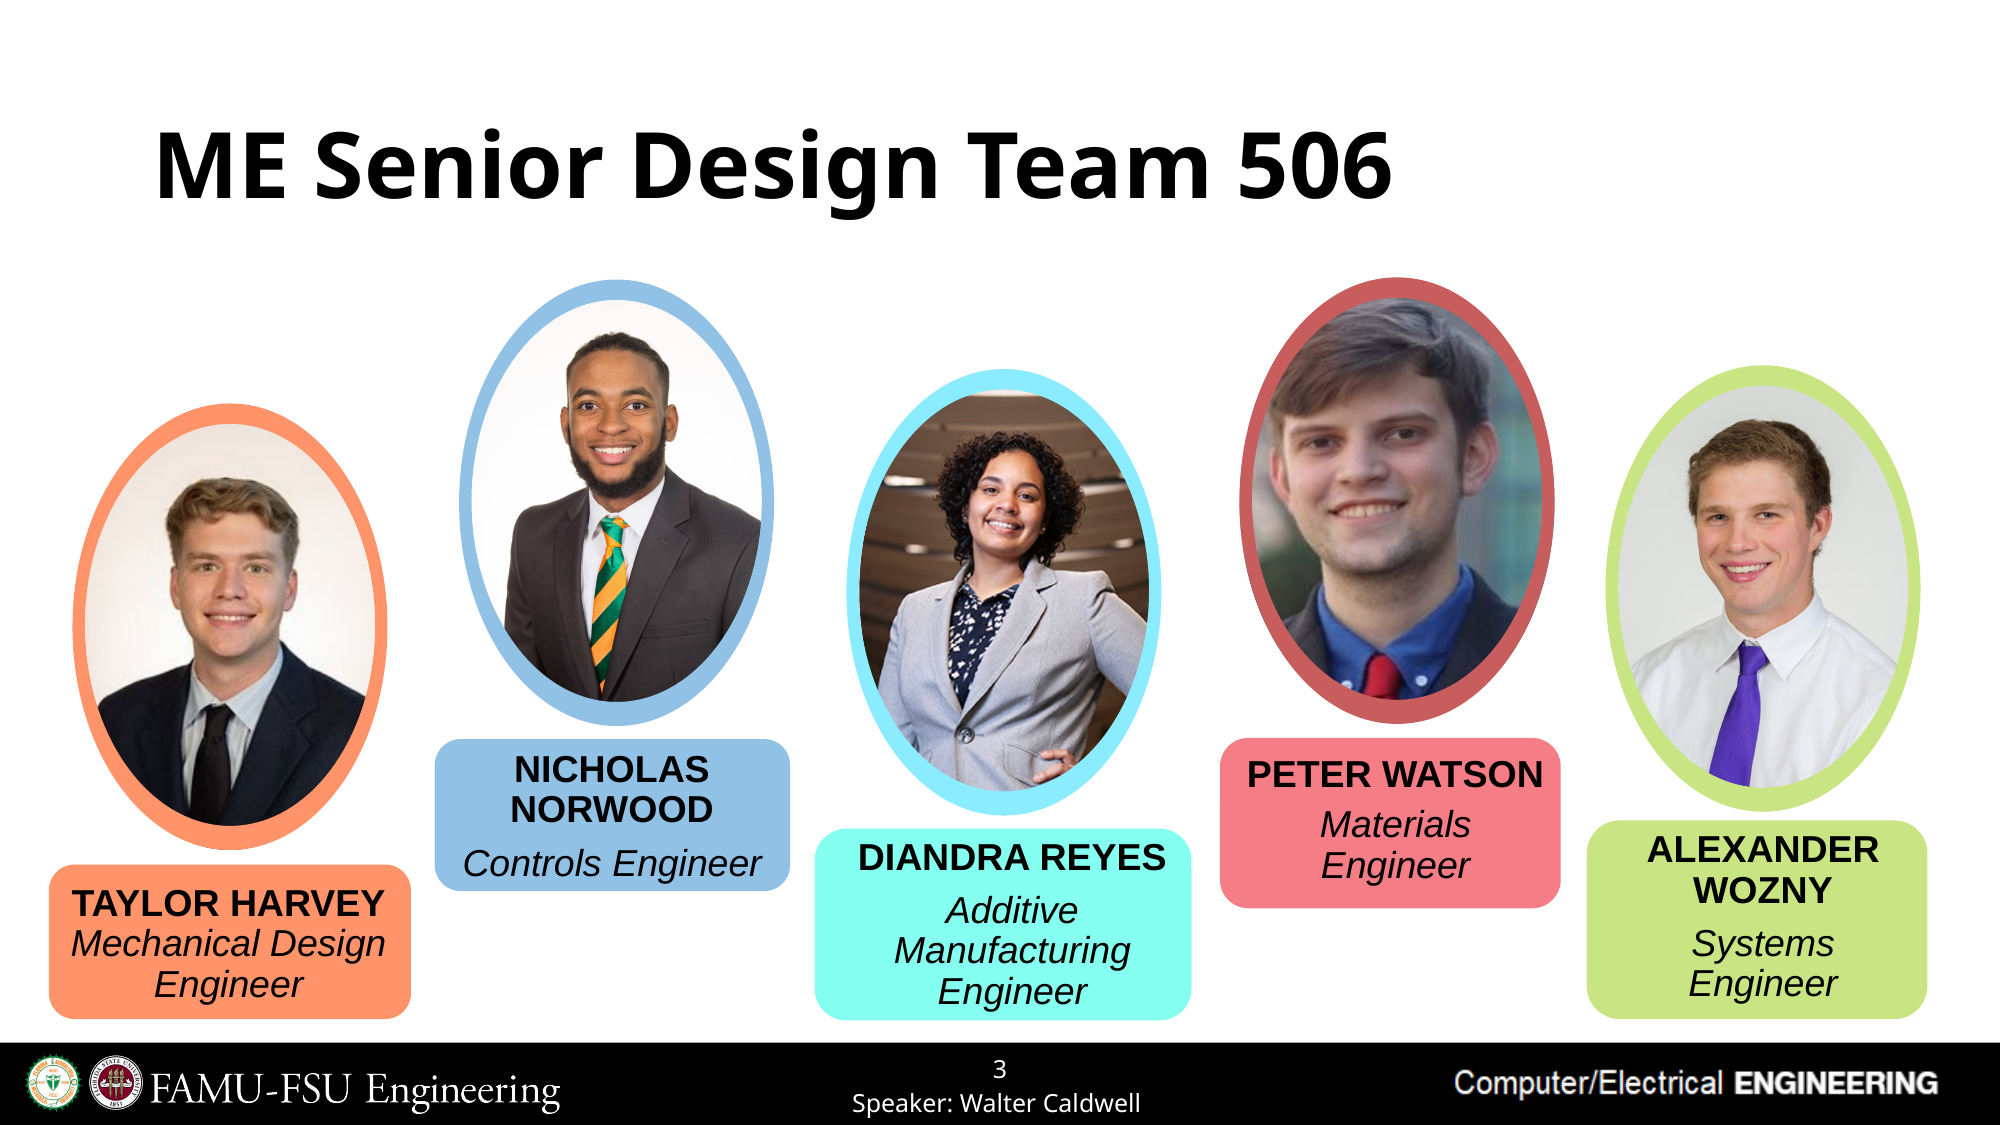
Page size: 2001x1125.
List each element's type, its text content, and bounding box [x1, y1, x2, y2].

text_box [846, 368, 1162, 816]
text_box NICHOLAS NORWOOD Controls Engineer [441, 742, 783, 894]
slide_number ‹#› Speaker: Walter Caldwell [774, 1055, 1225, 1116]
title ME Senior Design Team 506 [137, 59, 1863, 278]
text_box [768, 441, 775, 565]
text_box [459, 428, 468, 577]
text_box ALEXANDER WOZNY Systems Engineer [1609, 822, 1917, 1015]
text_box TAYLOR HARVEY Mechanical Design Engineer [53, 876, 404, 1015]
text_box [60, 1015, 400, 1020]
text_box [576, 279, 658, 287]
text_box [814, 828, 1169, 1020]
text_box [1219, 737, 1555, 909]
text_box [1187, 844, 1192, 1005]
picture [1239, 284, 1555, 723]
text_box [1361, 277, 1433, 283]
text_box PETER WATSON Materials Engineer [1229, 748, 1562, 897]
text_box [783, 748, 790, 882]
picture [1418, 1059, 1968, 1112]
picture [24, 1053, 560, 1114]
text_box [435, 749, 441, 881]
text_box [201, 403, 259, 407]
picture [473, 288, 763, 716]
text_box [1586, 820, 1911, 1020]
text_box [383, 573, 388, 680]
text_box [1605, 364, 1921, 812]
text_box [48, 864, 411, 1011]
text_box [1917, 829, 1928, 1011]
picture [79, 408, 380, 851]
text_box DIANDRA REYES Additive Manufacturing Engineer [838, 830, 1187, 1022]
